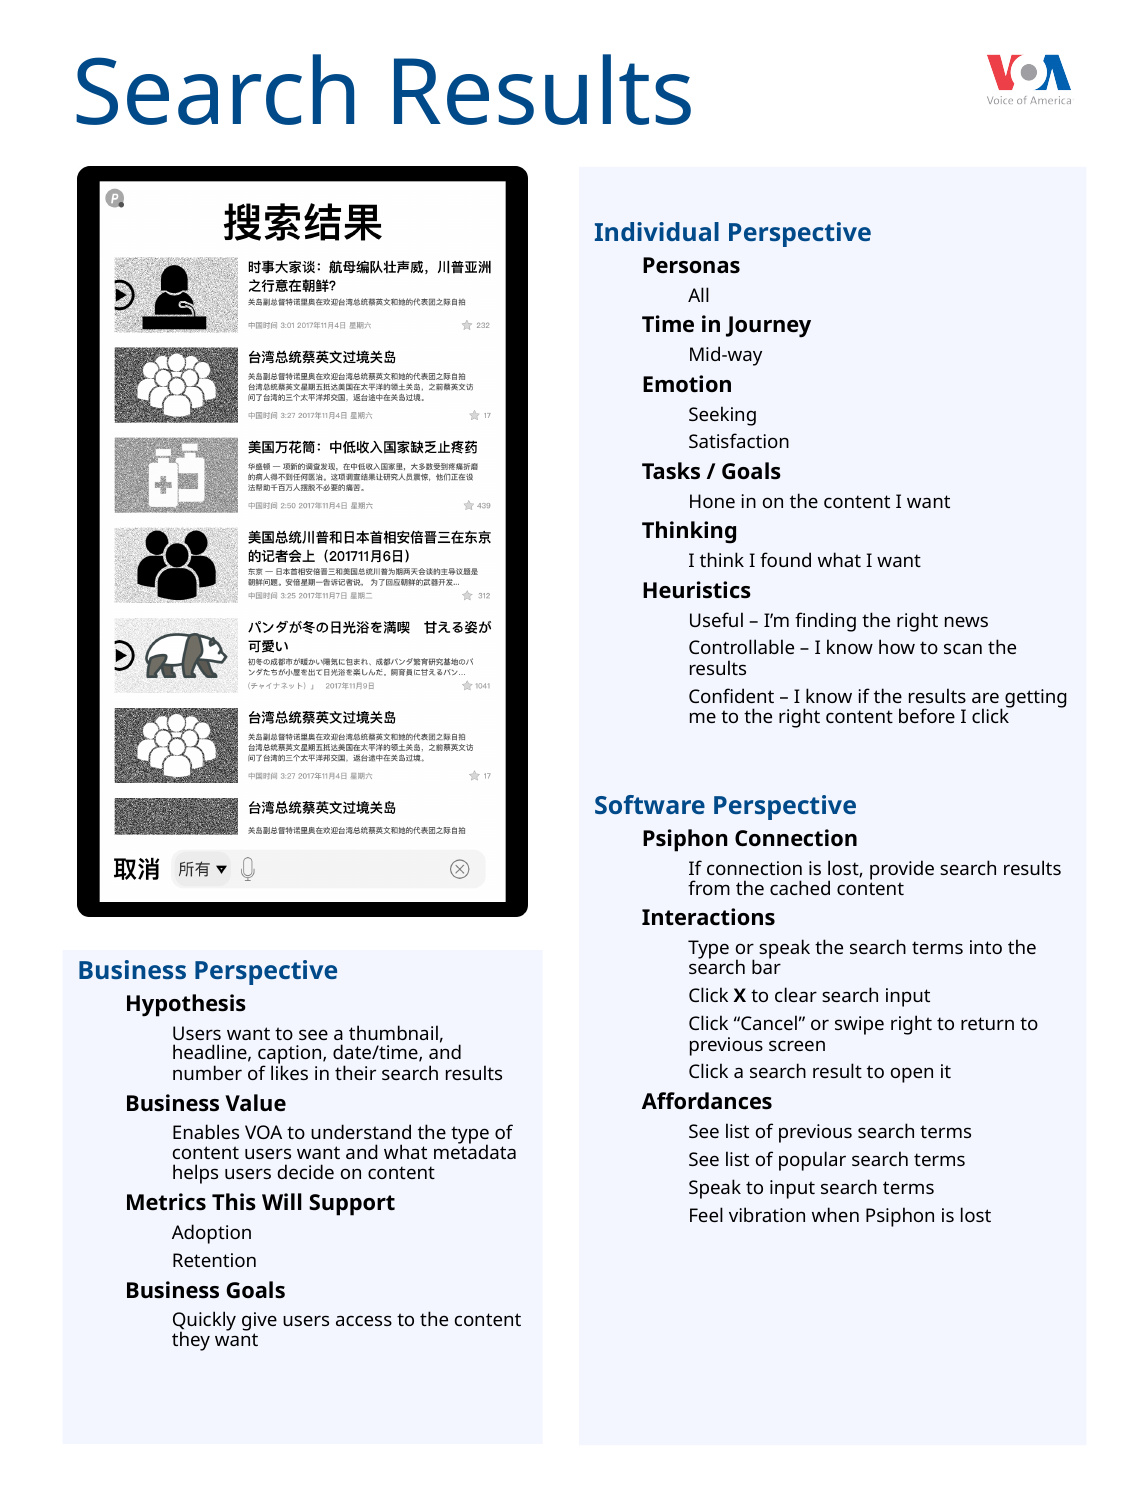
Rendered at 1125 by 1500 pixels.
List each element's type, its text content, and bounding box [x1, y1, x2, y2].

list Individual Perspective Personas All Time in Journey Mid-way Emotion Seeking Satisfaction Tasks / Goals Hone in on the content I want Thinking I think I found what I want Heuristics Useful – I’m finding the right news Controllable – I know how to scan the results Confident – I know if the results are getting me to the right content before I click Software Perspective Psiphon Connection If connection is lost, provide search results from the cached content Interactions Type or speak the search terms into the search bar Click X to clear search input Click “Cancel” or swipe right to return to previous screen Click a search result to open it Affordances See list of previous search terms See list of popular search terms Speak to input search terms Feel vibration when Psiphon is lost [579, 166, 1087, 1446]
list Business Perspective Hypothesis Users want to see a thumbnail, headline, caption, date/time, and number of likes in their search results Business Value Enables VOA to understand the type of content users want and what metadata helps users decide on content Metrics This Will Support Adoption Retention Business Goals Quickly give users access to the content they want [62, 950, 543, 1444]
picture [1048, 52, 1077, 107]
title Search Results [57, 37, 1048, 133]
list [77, 166, 528, 917]
